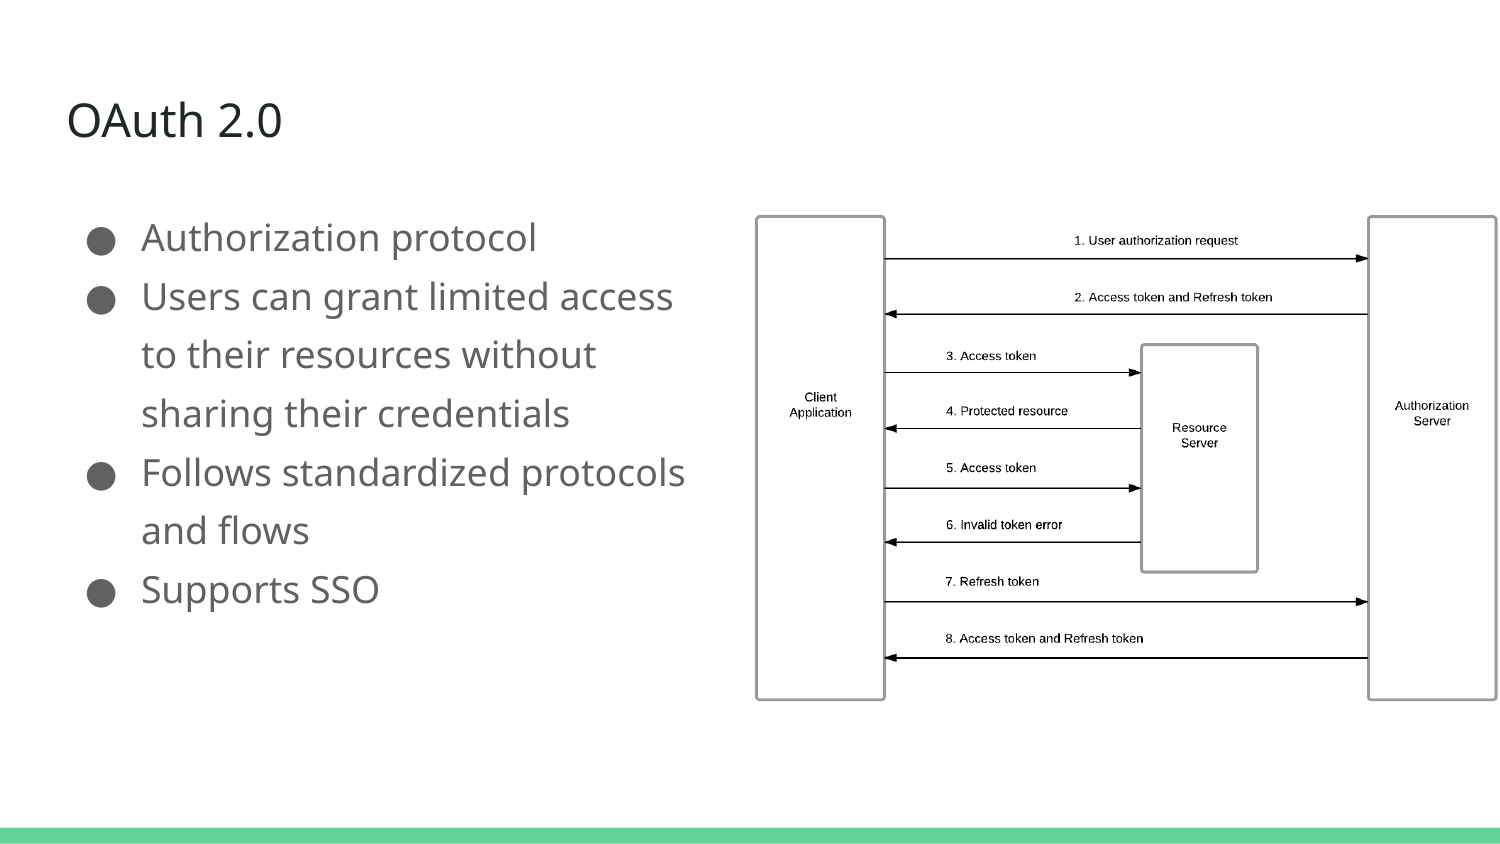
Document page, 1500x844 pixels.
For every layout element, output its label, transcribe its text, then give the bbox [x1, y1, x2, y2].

picture [728, 188, 1500, 729]
list Authorization protocol Users can grant limited access to their resources without sharing their credentials Follows standardized protocols and flows Supports SSO [51, 189, 712, 750]
title OAuth 2.0 [51, 72, 1449, 167]
